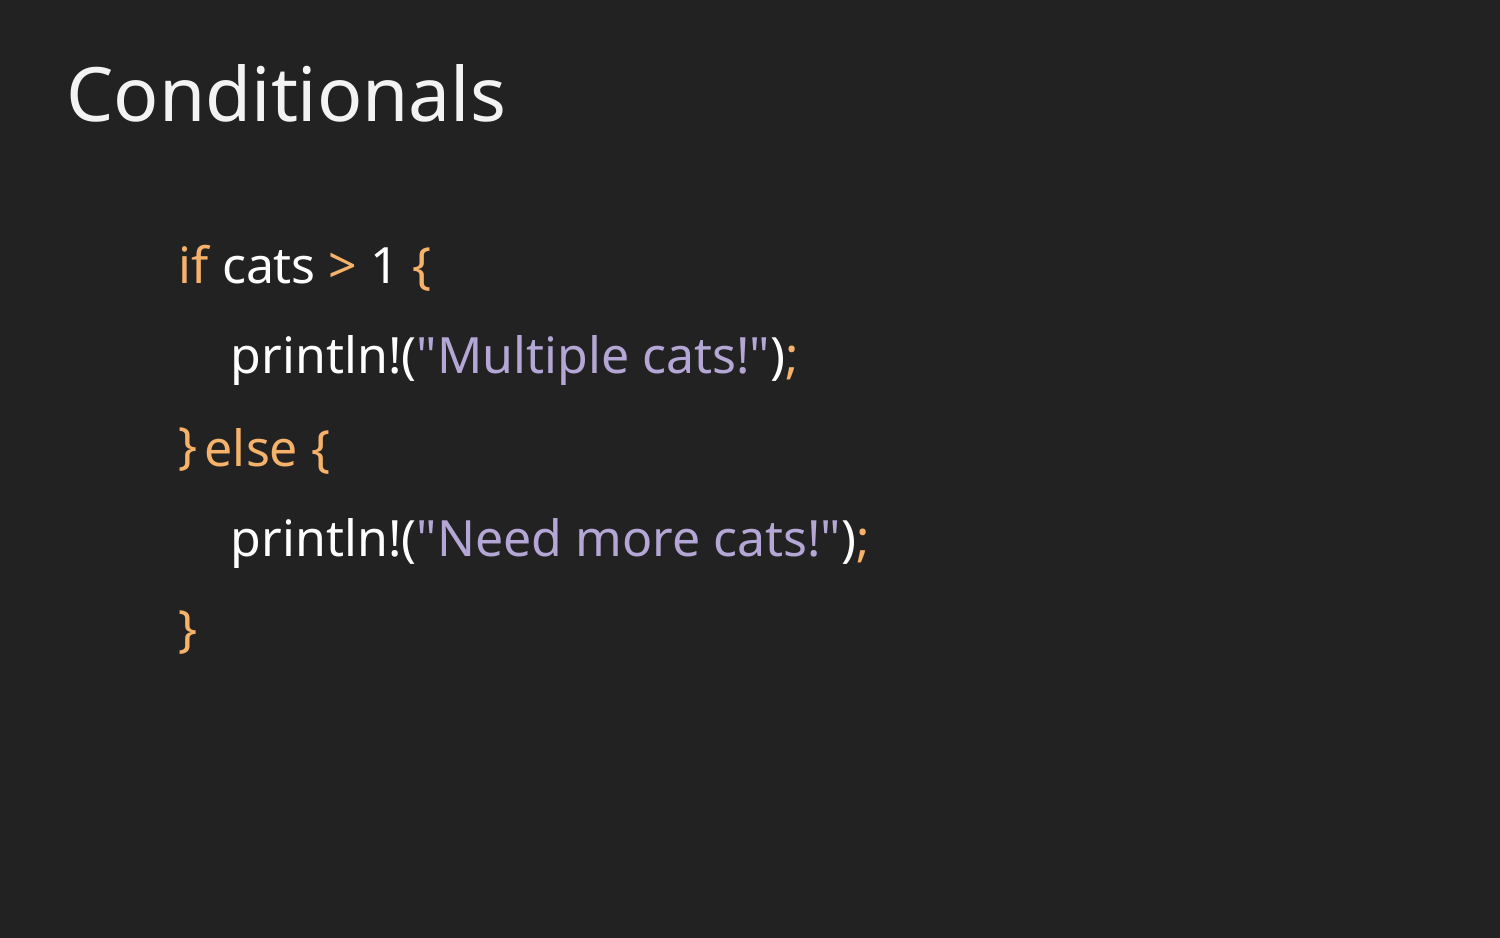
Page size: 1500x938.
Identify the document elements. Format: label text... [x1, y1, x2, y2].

text_box Conditionals [51, 31, 964, 166]
text_box else { println!("Need more cats!"); } [163, 371, 1345, 672]
text_box if cats > 1 { println!("Multiple cats!"); } [163, 188, 1345, 371]
